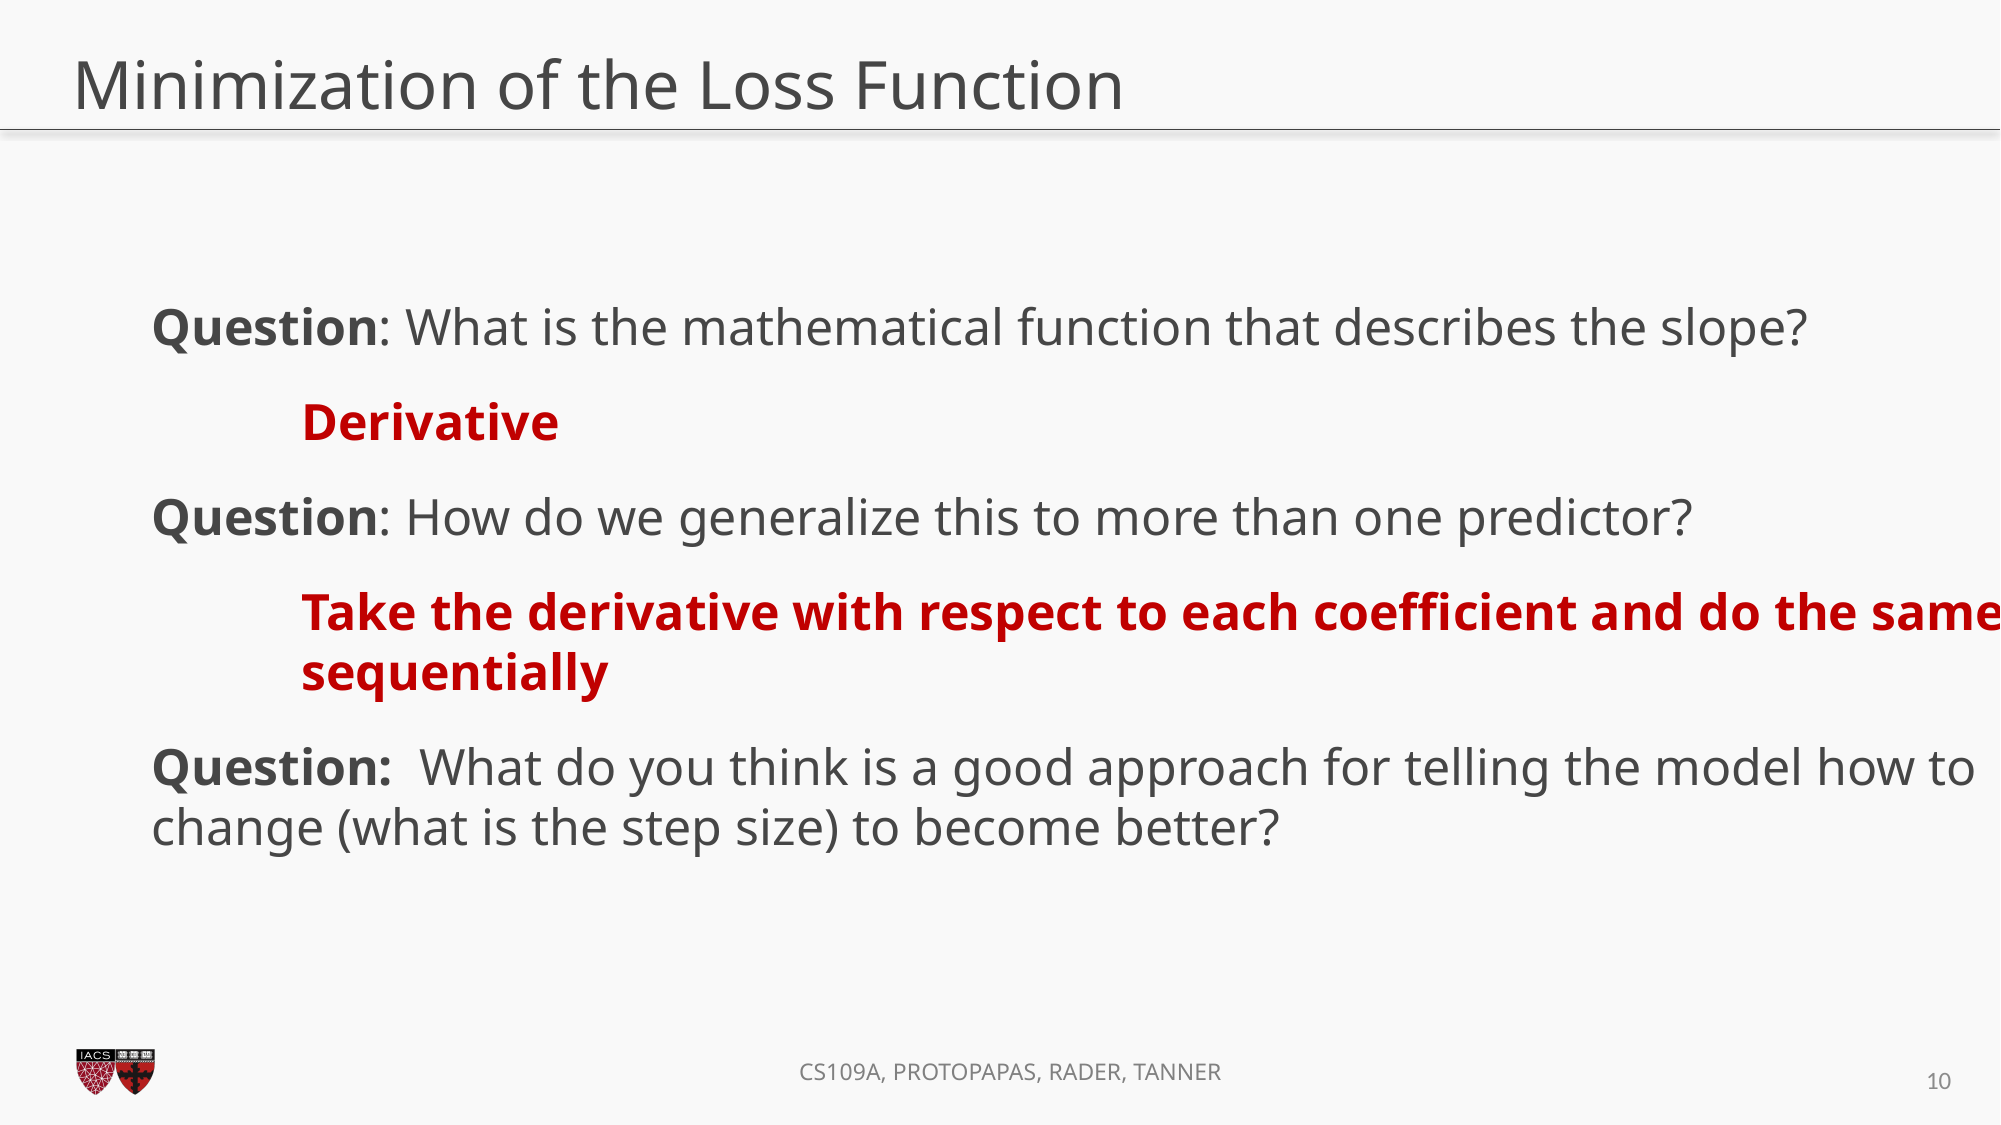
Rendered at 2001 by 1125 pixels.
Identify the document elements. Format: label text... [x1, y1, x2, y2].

slide_number 10 [1500, 1050, 1967, 1110]
list Question: What is the mathematical function that describes the slope? Derivative Question: How do we generalize this to more than one predictor? Take the derivative with respect to each coefficient and do the same sequentially Question: What do you think is a good approach for telling the model how to change (what is the step size) to become better? [136, 193, 2000, 540]
picture [75, 1049, 155, 1095]
title Minimization of the Loss Function [57, 35, 1943, 162]
